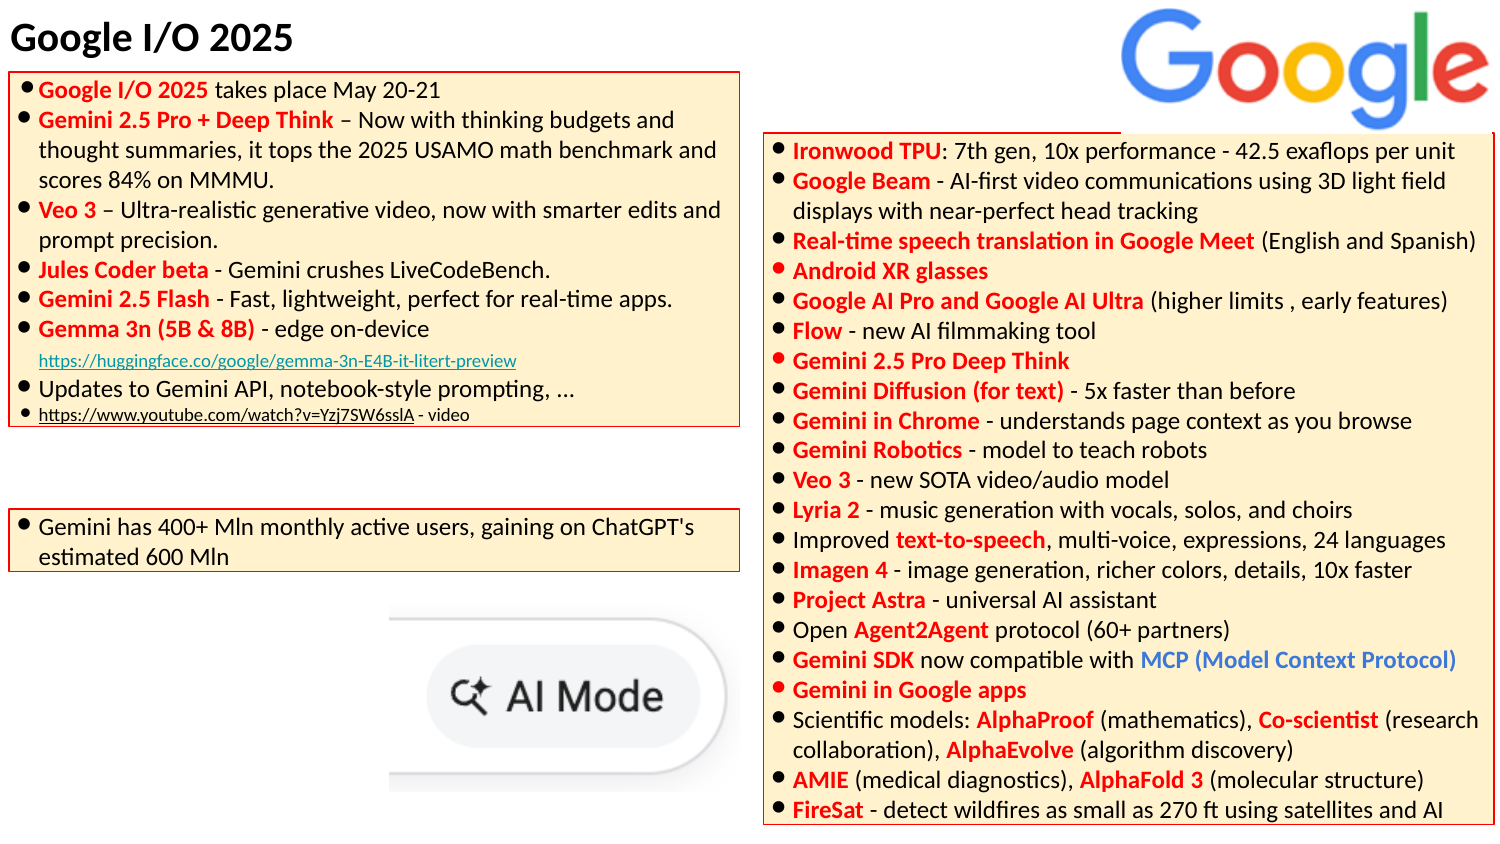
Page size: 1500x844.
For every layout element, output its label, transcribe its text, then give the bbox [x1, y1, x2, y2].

text_box Gemini has 400+ Mln monthly active users, gaining on ChatGPT's estimated 600 Mln [8, 508, 740, 572]
picture [1121, 8, 1492, 134]
text_box Google I/O 2025 takes place May 20-21 Gemini 2.5 Pro + Deep Think – Now with thinking budgets and thought summaries, it tops the 2025 USAMO math benchmark and scores 84% on MMMU. Veo 3 – Ultra-realistic generative video, now with smarter edits and prompt precision. Jules Coder beta - Gemini crushes LiveCodeBench. Gemini 2.5 Flash - Fast, lightweight, perfect for real-time apps. Gemma 3n (5B & 8B) - edge on-device https://huggingface.co/google/gemma-3n-E4B-it-litert-preview Updates to Gemini API, notebook-style prompting, ... https://www.youtube.com/watch?v=Yzj7SW6sslA - video [8, 71, 740, 427]
text_box Ironwood TPU: 7th gen, 10x performance - 42.5 exaflops per unit Google Beam - AI-first video communications using 3D light field displays with near-perfect head tracking Real-time speech translation in Google Meet (English and Spanish) Android XR glasses Google AI Pro and Google AI Ultra (higher limits , early features) Flow - new AI filmmaking tool Gemini 2.5 Pro Deep Think Gemini Diffusion (for text) - 5x faster than before Gemini in Chrome - understands page context as you browse Gemini Robotics - model to teach robots Veo 3 - new SOTA video/audio model Lyria 2 - music generation with vocals, solos, and choirs Improved text-to-speech, multi-voice, expressions, 24 languages Imagen 4 - image generation, richer colors, details, 10x faster Project Astra - universal AI assistant Open Agent2Agent protocol (60+ partners) Gemini SDK now compatible with MCP (Model Context Protocol) Gemini in Google apps Scientific models: AlphaProof (mathematics), Co-scientist (research collaboration), AlphaEvolve (algorithm discovery) AMIE (medical diagnostics), AlphaFold 3 (molecular structure) FireSat - detect wildfires as small as 270 ft using satellites and AI [763, 133, 1494, 825]
picture [389, 604, 740, 793]
text_box Google I/O 2025 [8, 8, 409, 62]
